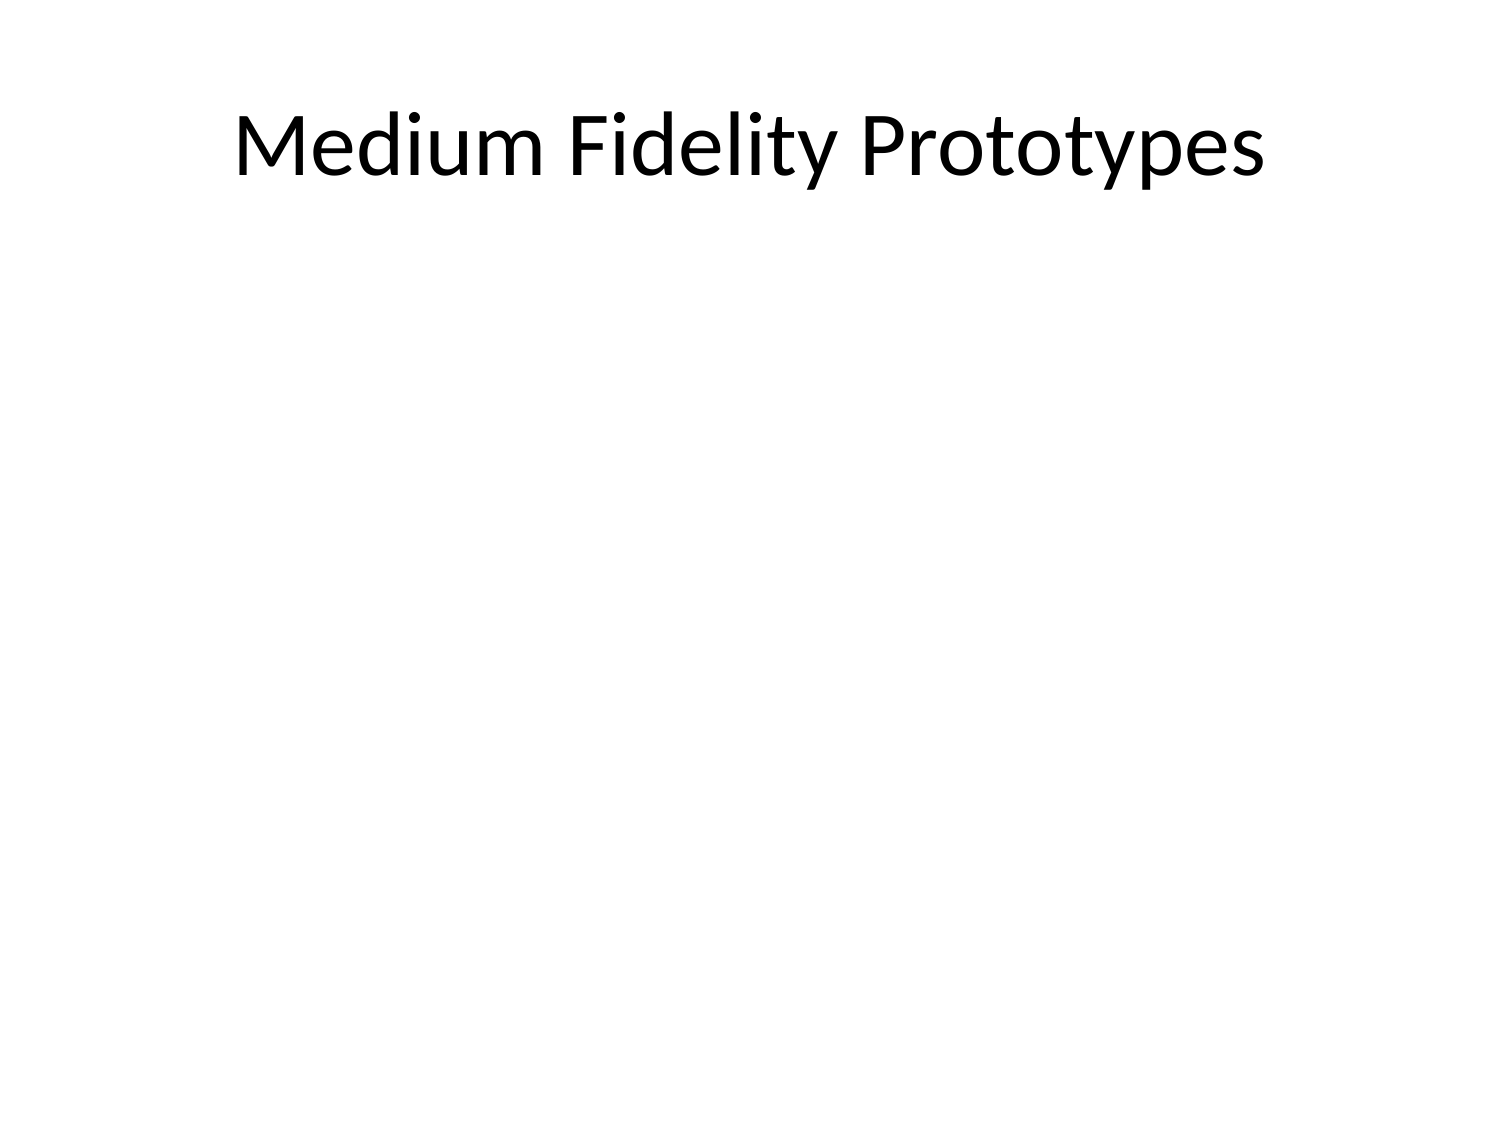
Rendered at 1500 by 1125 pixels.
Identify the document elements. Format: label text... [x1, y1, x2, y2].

title Medium Fidelity Prototypes [75, 45, 1425, 233]
